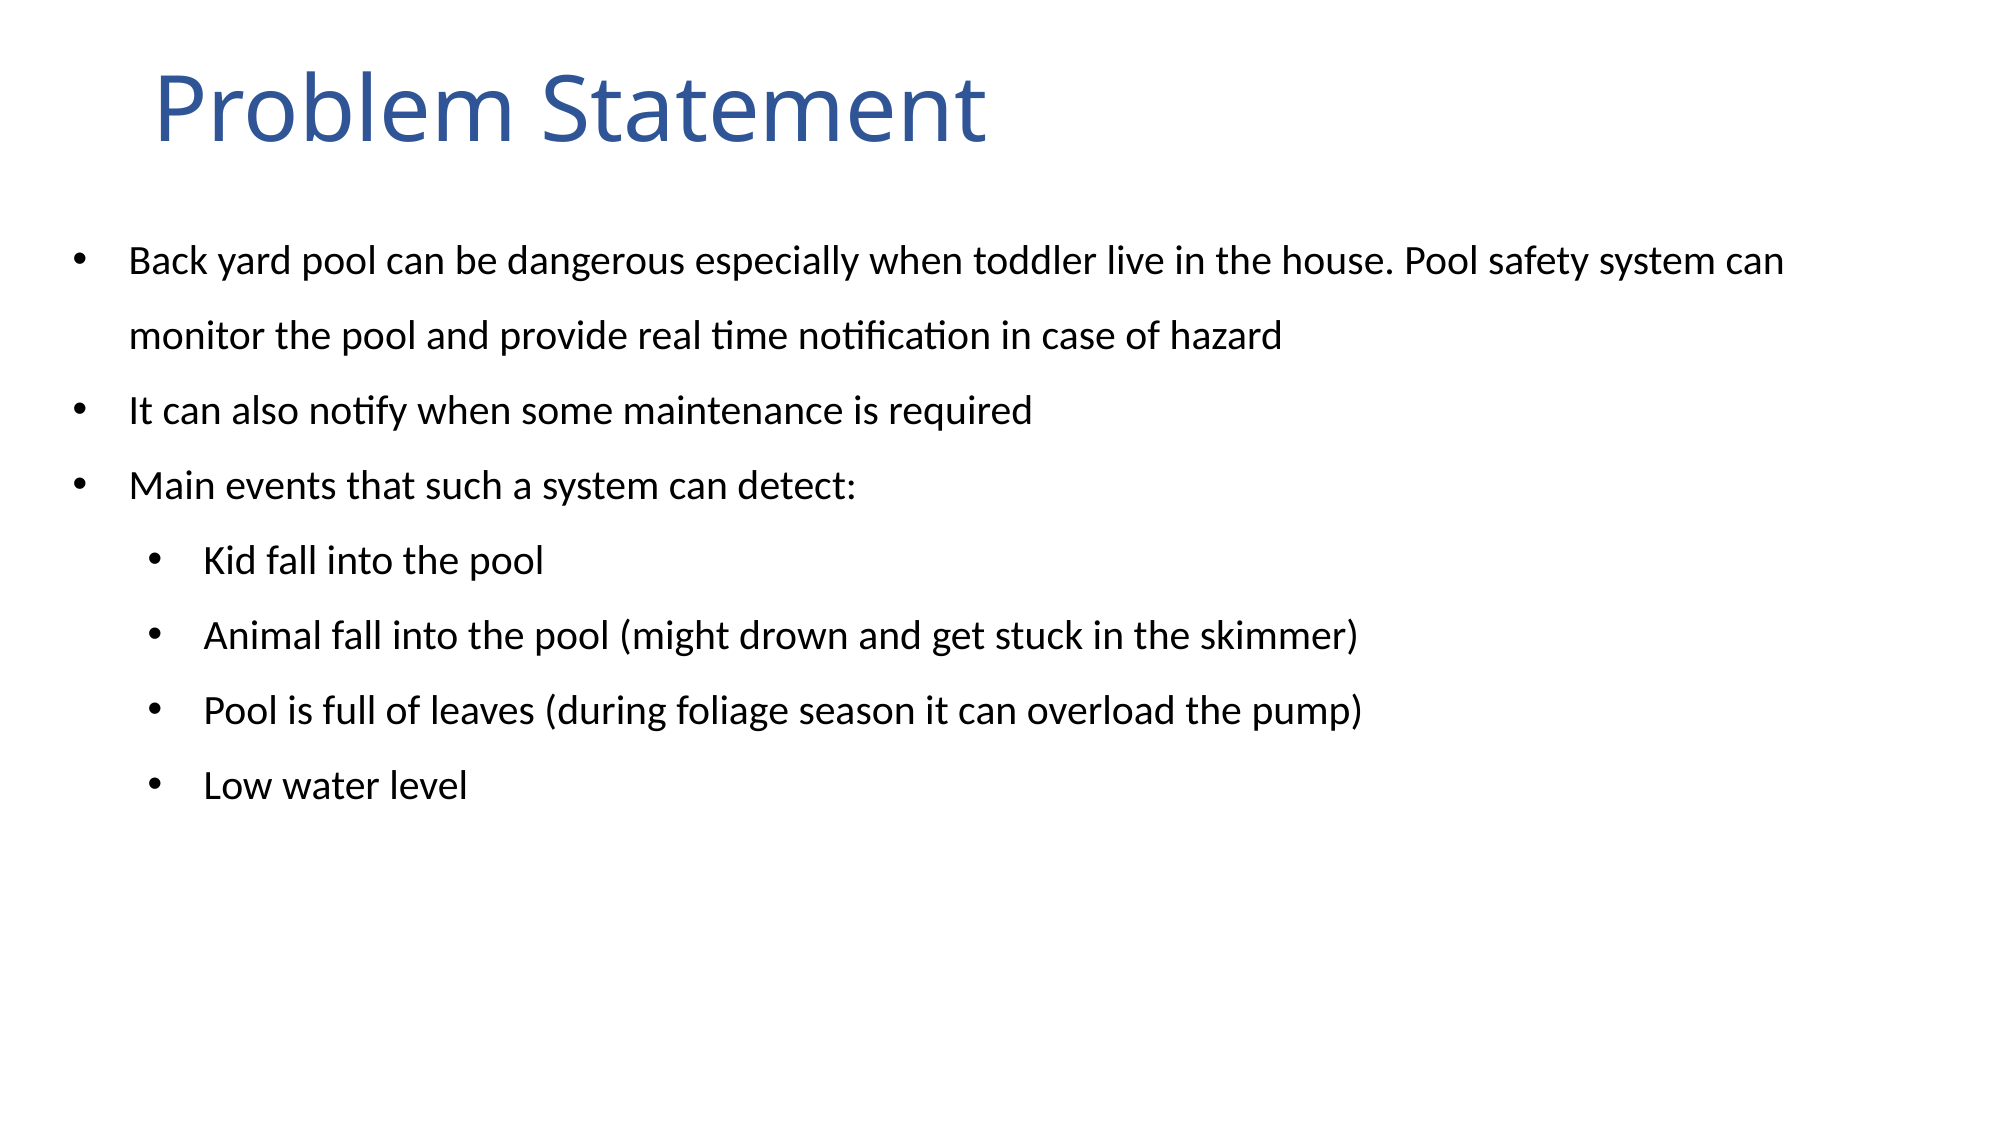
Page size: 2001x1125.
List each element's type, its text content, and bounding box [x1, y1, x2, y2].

text_box Back yard pool can be dangerous especially when toddler live in the house. Pool safety system can monitor the pool and provide real time notification in case of hazard It can also notify when some maintenance is required Main events that such a system can detect: Kid fall into the pool Animal fall into the pool (might drown and get stuck in the skimmer) Pool is full of leaves (during foliage season it can overload the pump) Low water level [57, 200, 1941, 891]
title Problem Statement [137, 49, 1863, 175]
